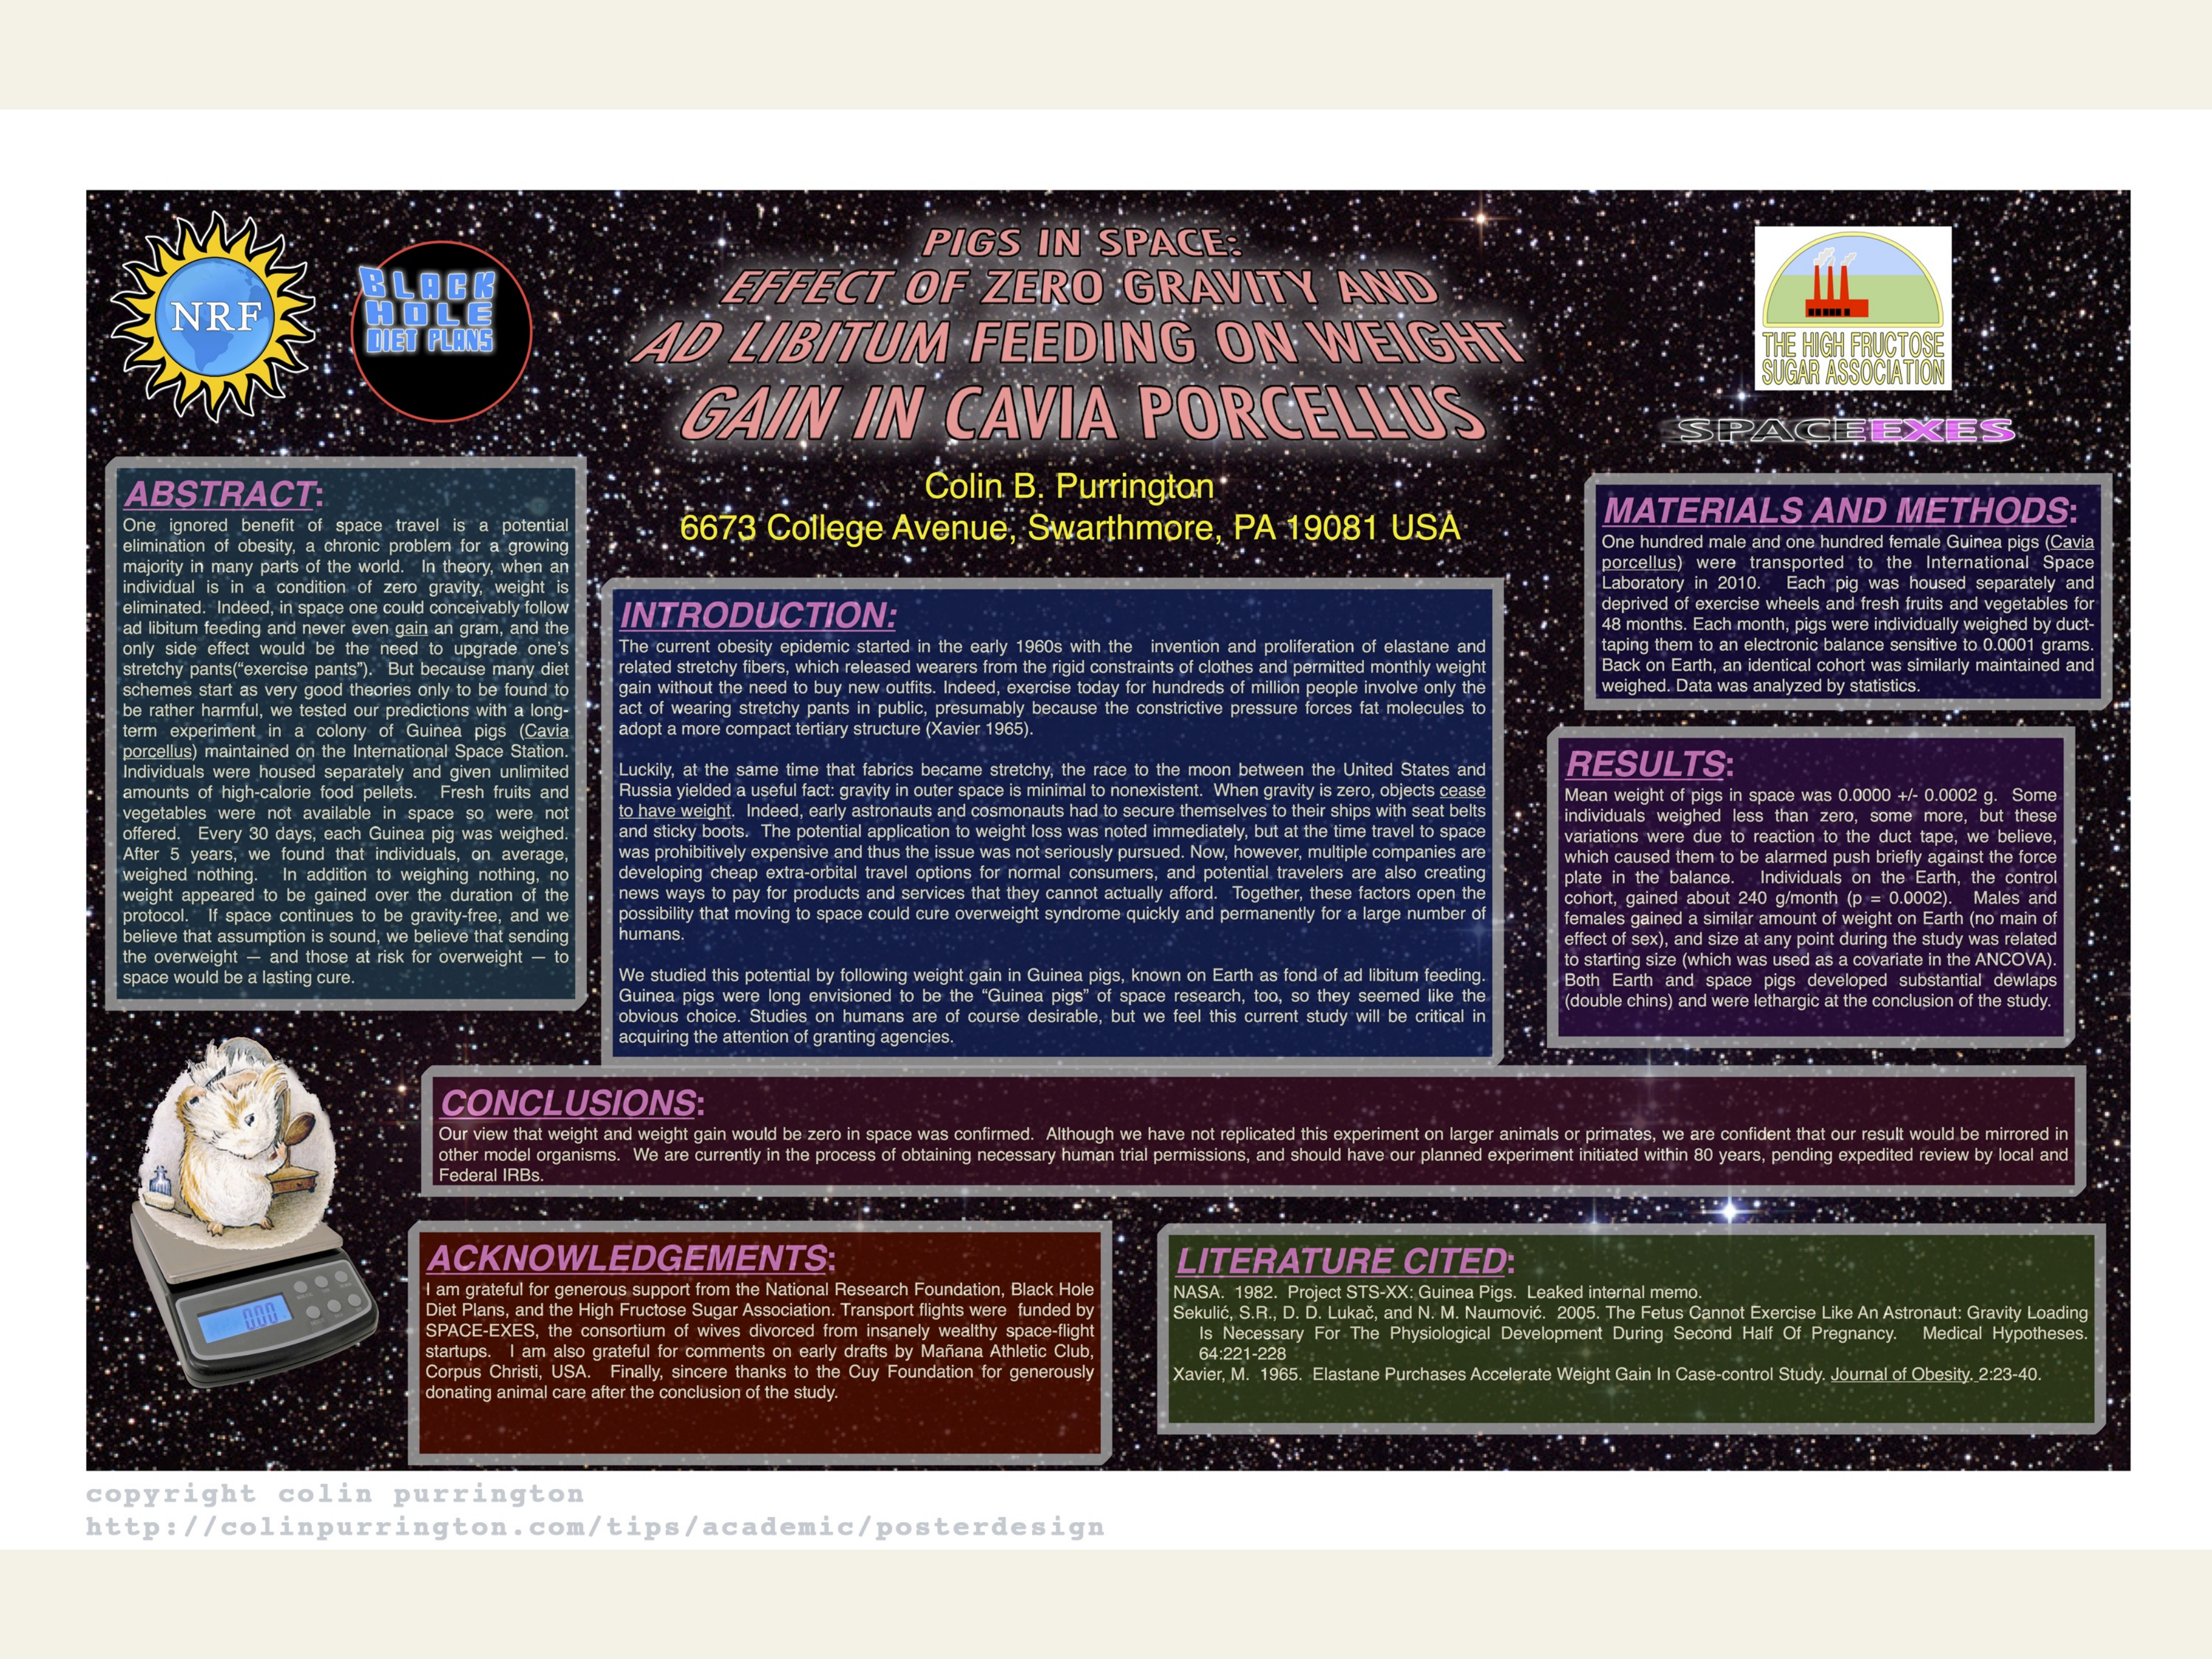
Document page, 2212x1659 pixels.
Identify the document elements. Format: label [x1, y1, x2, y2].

picture [0, 109, 2212, 1550]
